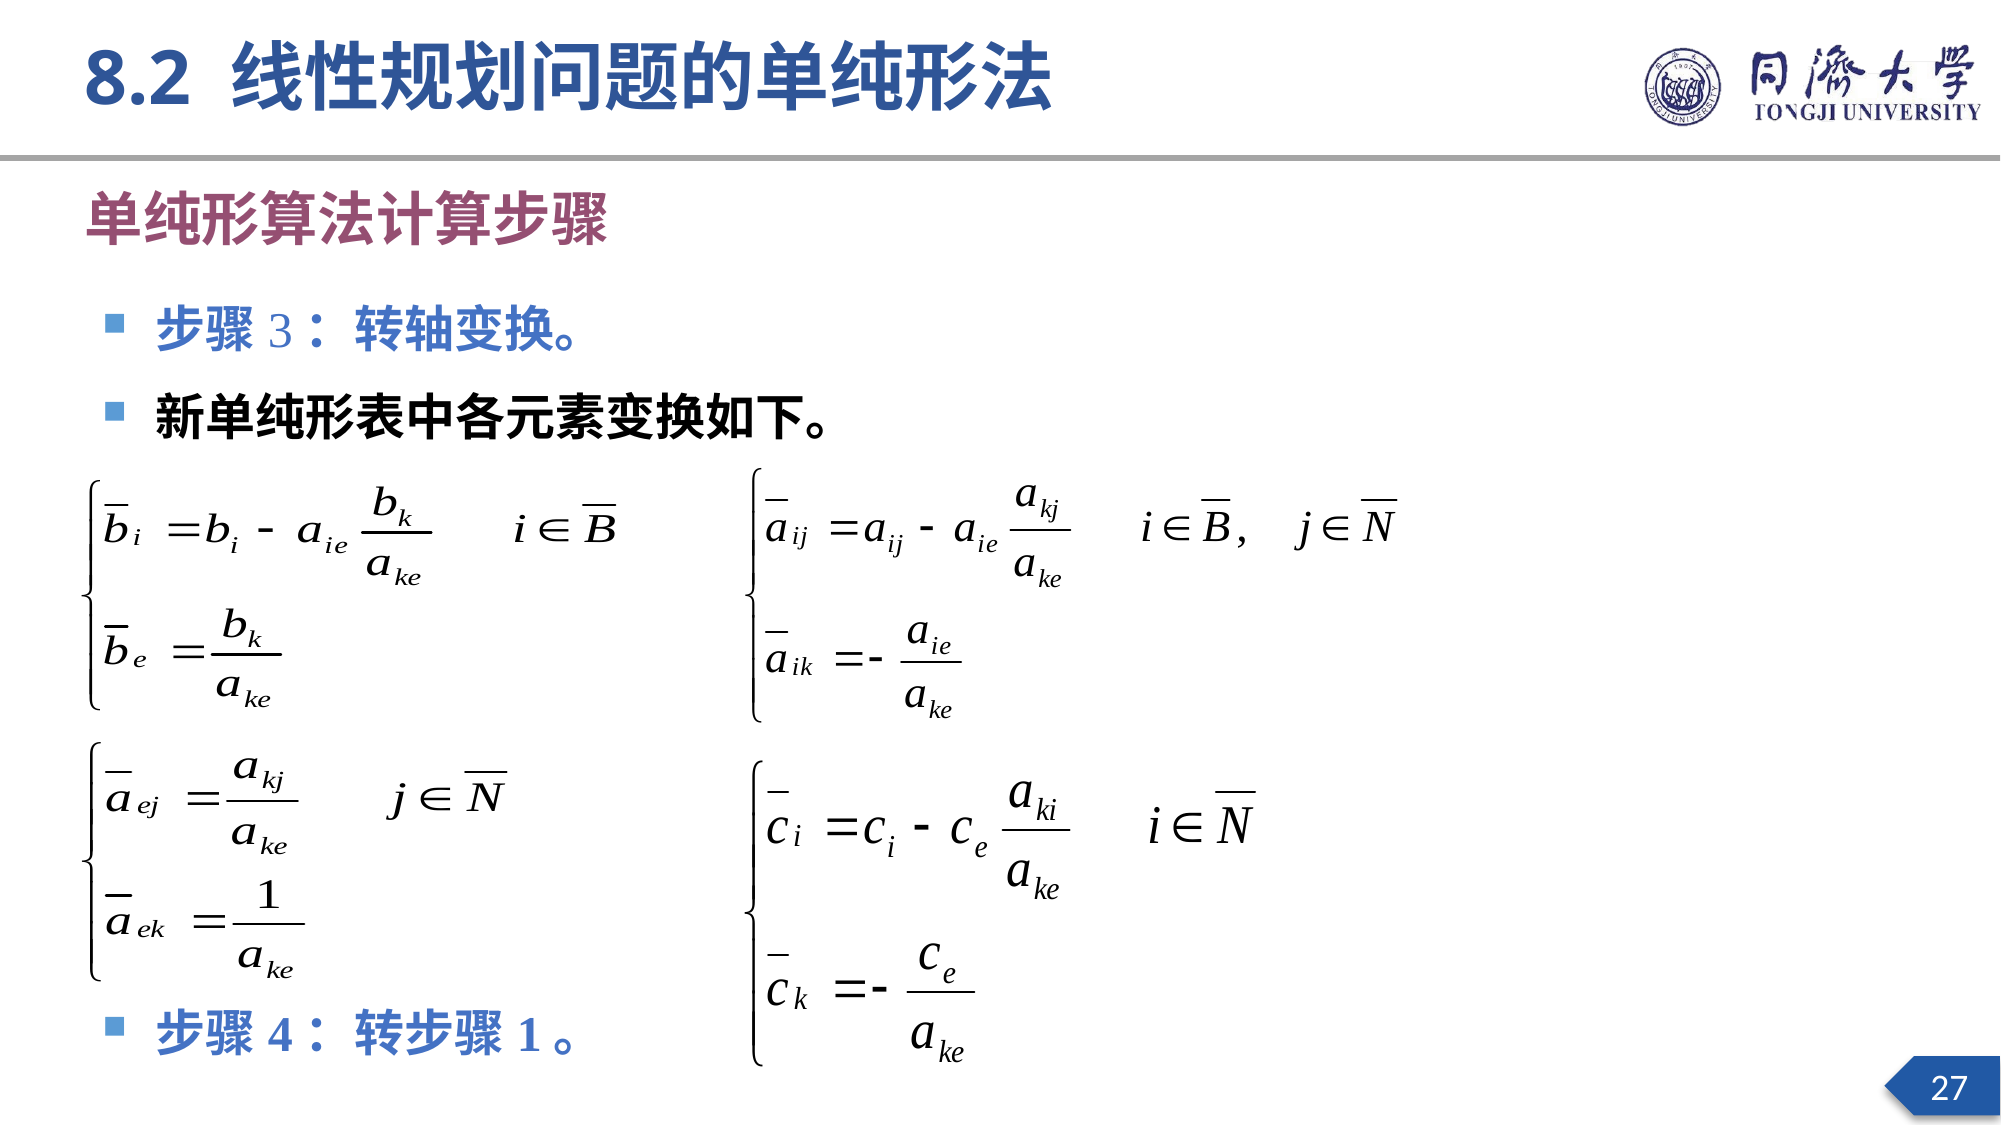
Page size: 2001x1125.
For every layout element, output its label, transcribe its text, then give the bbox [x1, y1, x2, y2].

text_box 8.2 线性规划问题的单纯形法 [69, 21, 1123, 110]
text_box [734, 749, 1266, 1078]
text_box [69, 472, 625, 719]
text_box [735, 459, 1408, 733]
text_box 单纯形算法计算步骤 [69, 174, 1345, 281]
list 步骤3：转轴变换。 新单纯形表中各元素变换如下。 步骤4：转步骤1。 [69, 272, 1905, 826]
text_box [69, 732, 520, 992]
picture [1609, 12, 2000, 155]
